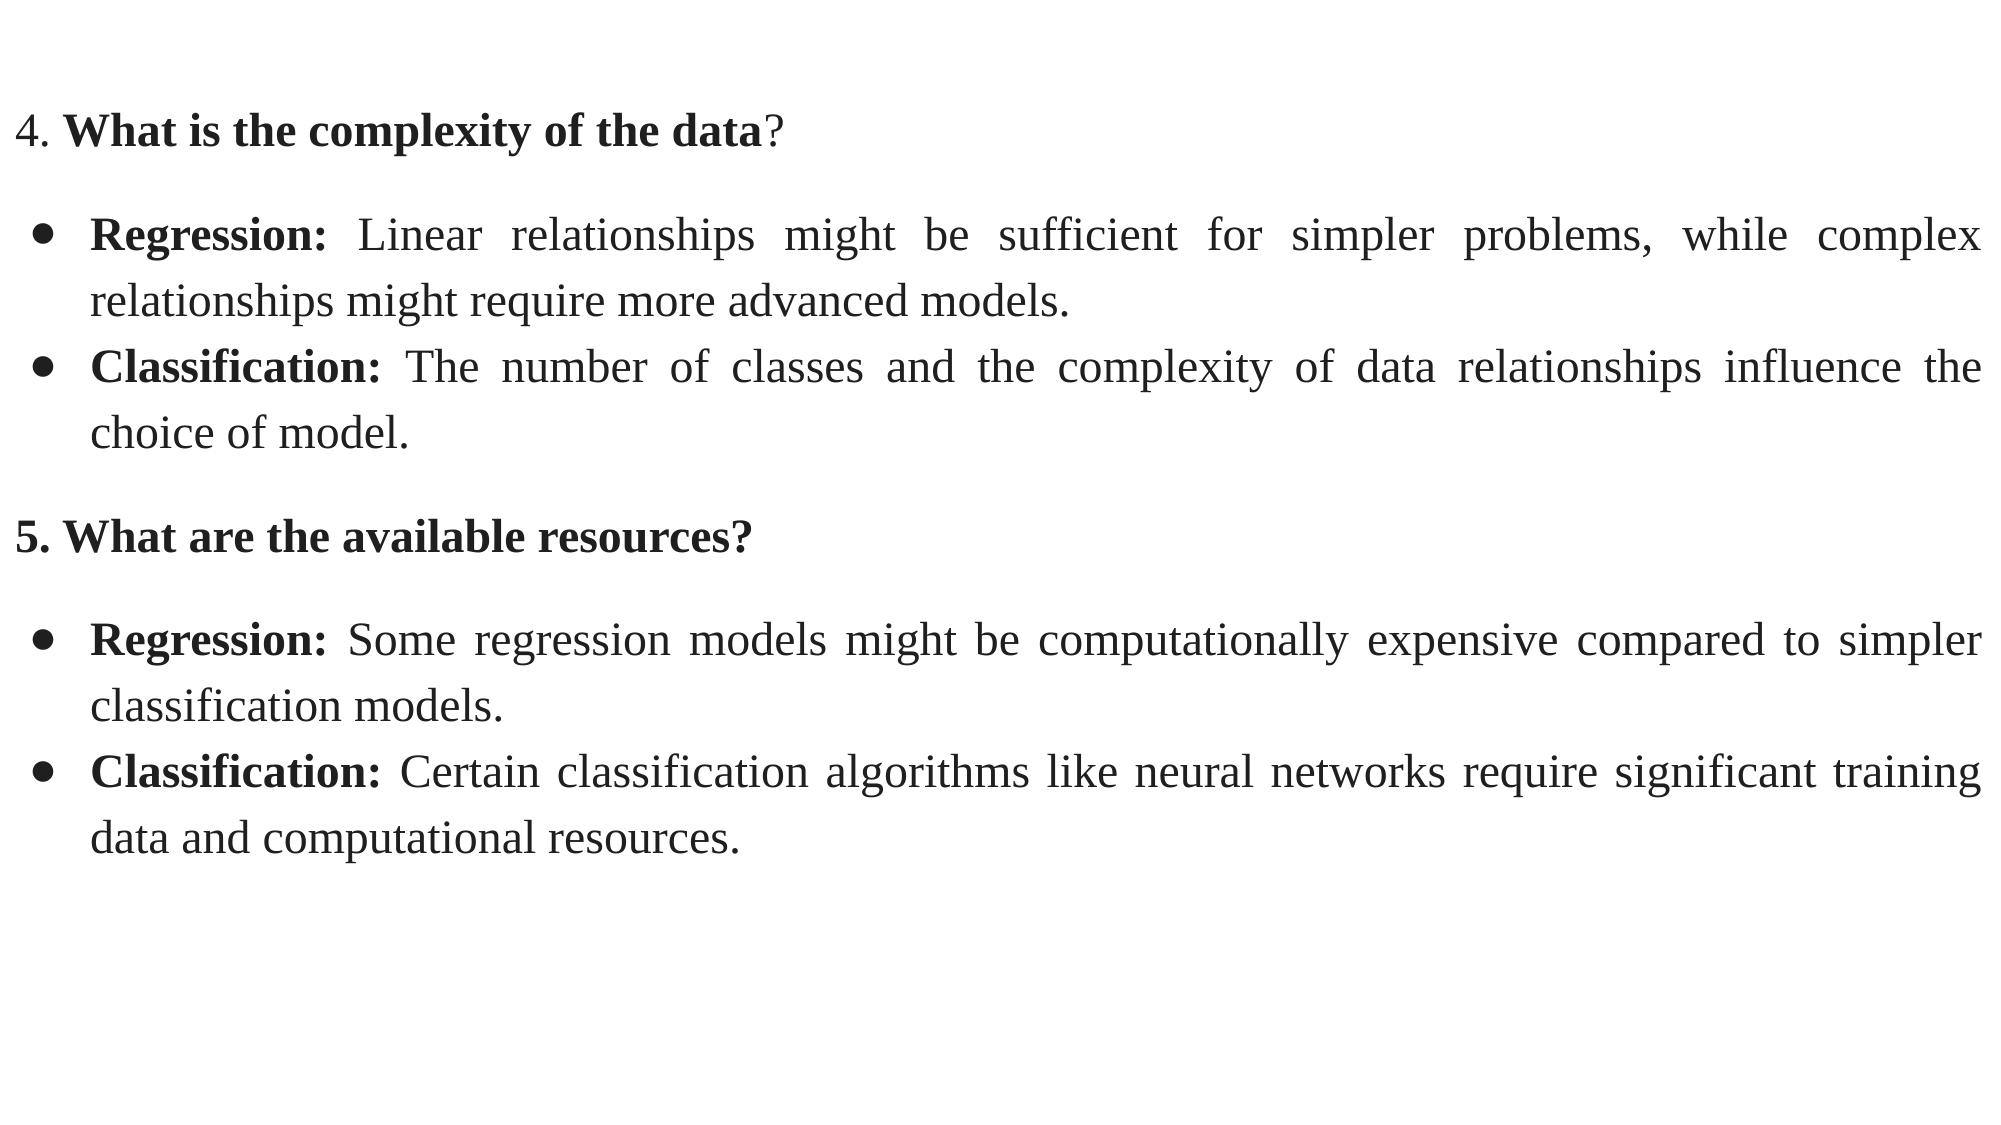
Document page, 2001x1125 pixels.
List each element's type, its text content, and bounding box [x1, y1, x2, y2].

text_box 4. What is the complexity of the data? Regression: Linear relationships might be sufficient for simpler problems, while complex relationships might require more advanced models. Classification: The number of classes and the complexity of data relationships influence the choice of model. 5. What are the available resources? Regression: Some regression models might be computationally expensive compared to simpler classification models. Classification: Certain classification algorithms like neural networks require significant training data and computational resources. [0, 75, 2000, 879]
